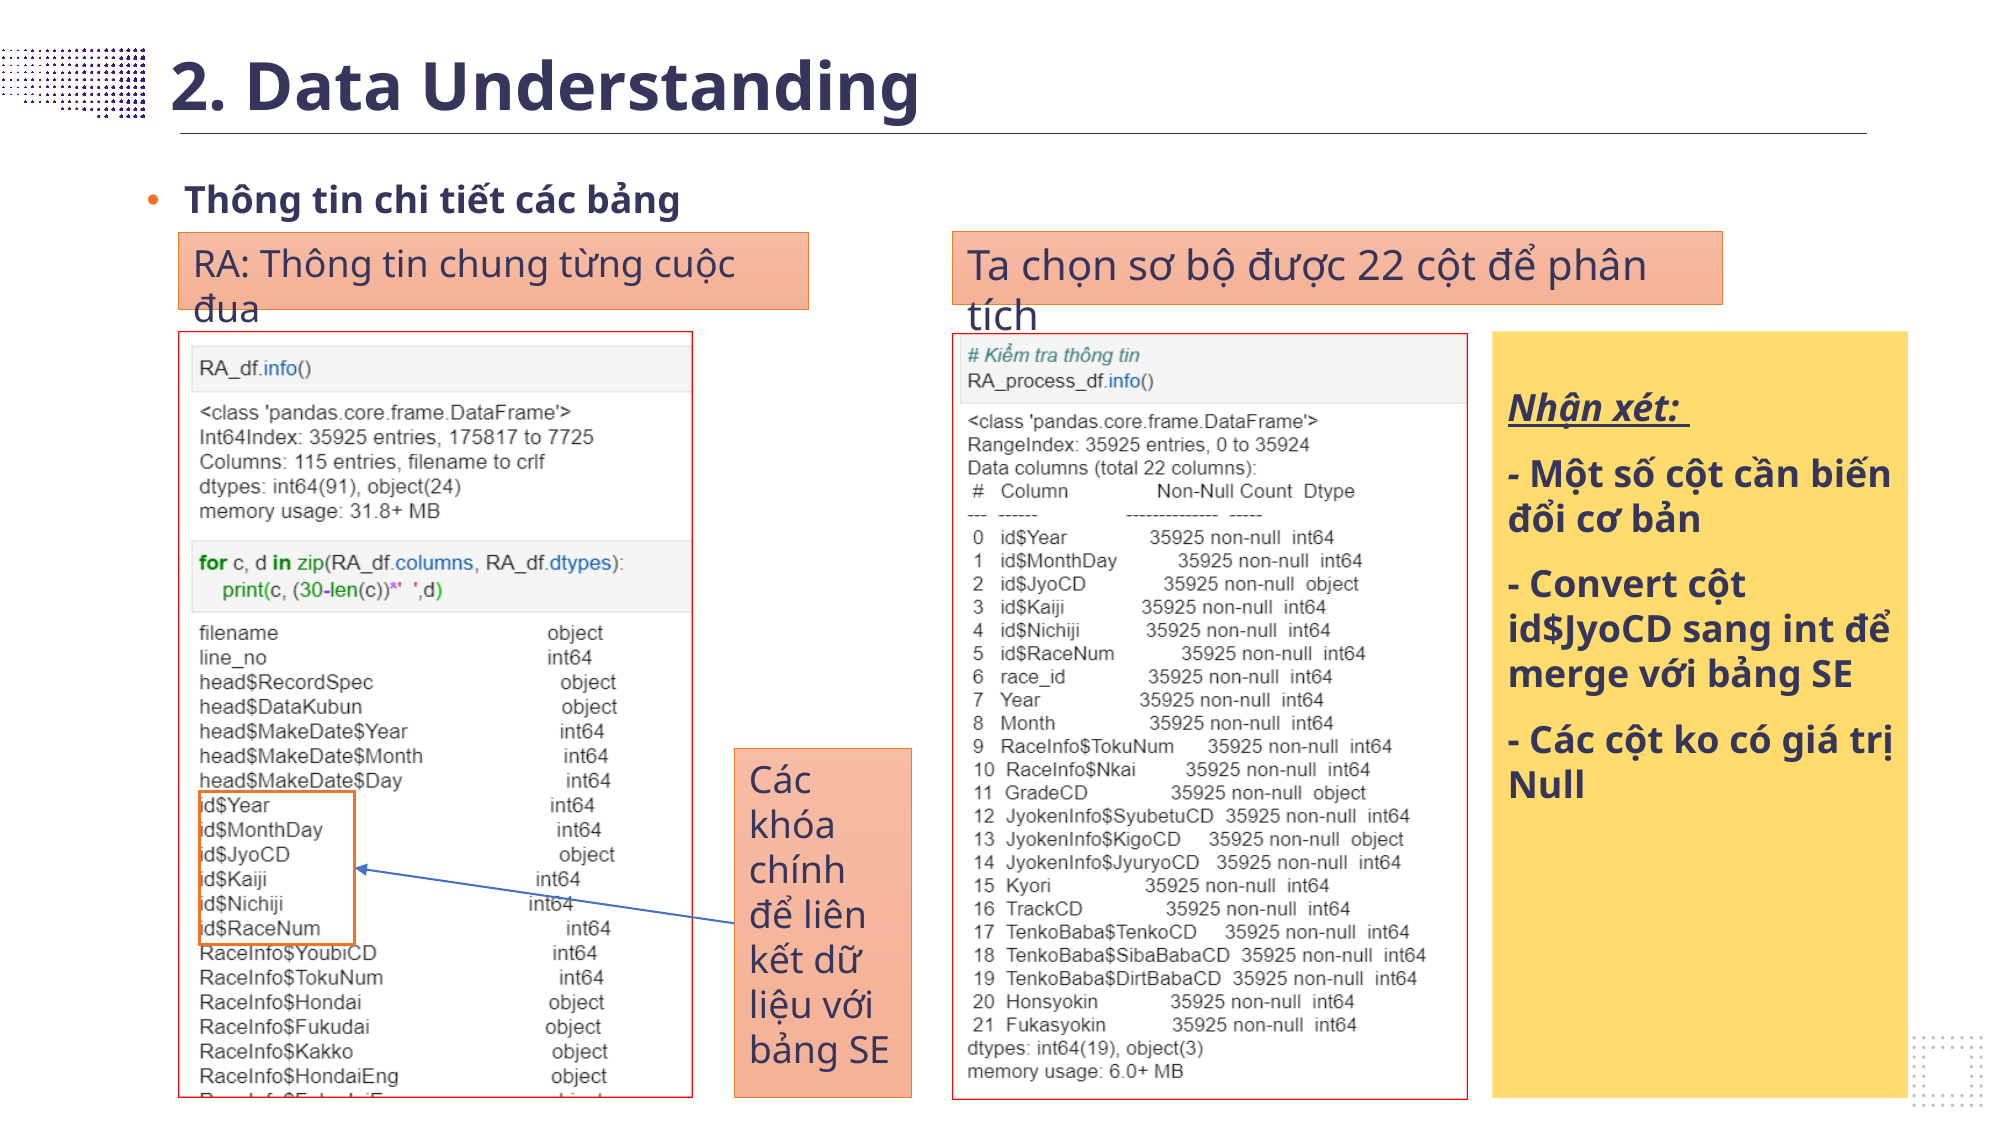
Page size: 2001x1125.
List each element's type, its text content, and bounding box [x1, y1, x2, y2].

text_box Nhận xét: - Một số cột cần biến đổi cơ bản - Convert cột id$JyoCD sang int để merge với bảng SE - Các cột ko có giá trị Null [1492, 331, 1908, 1098]
text_box Các khóa chính để liên kết dữ liệu với bảng SE [734, 748, 912, 1098]
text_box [354, 867, 735, 924]
picture [178, 331, 693, 1098]
text_box Ta chọn sơ bộ được 22 cột để phân tích [952, 231, 1723, 305]
text_box RA: Thông tin chung từng cuộc đua [178, 232, 809, 310]
picture [952, 333, 1468, 1100]
text_box Thông tin chi tiết các bảng [131, 108, 1874, 251]
list 2. Data Understanding [155, 45, 1872, 108]
